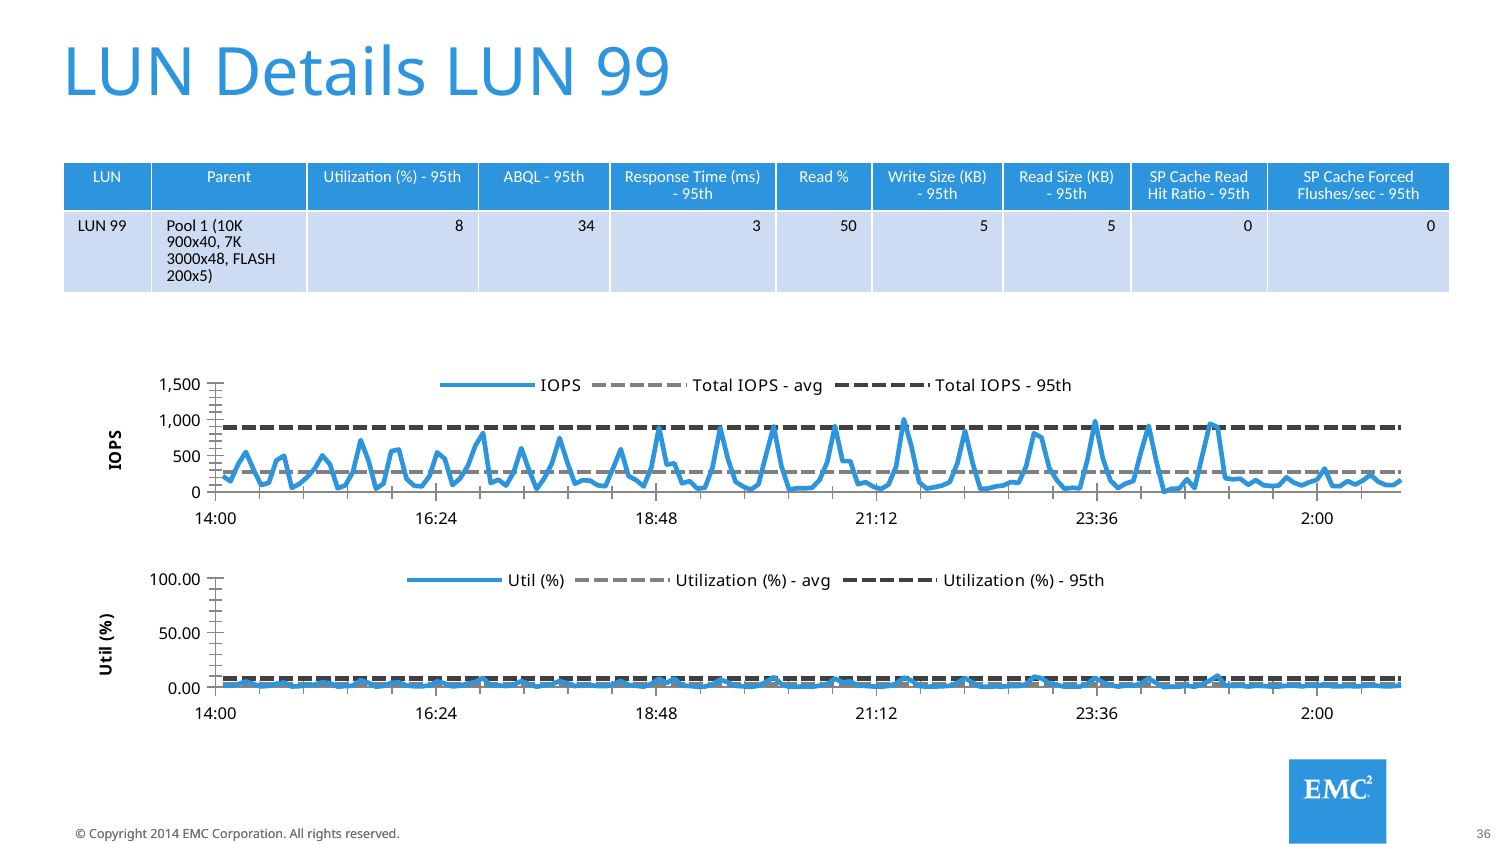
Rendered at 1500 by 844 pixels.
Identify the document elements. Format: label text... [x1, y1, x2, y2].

table_cell Pool 1 (10K 900x40, 7K 3000x48, FLASH 200x5) [152, 212, 306, 292]
table_cell 0 [1268, 212, 1449, 292]
table_cell LUN 99 [64, 212, 151, 292]
table_cell 0 [1132, 212, 1267, 292]
table_cell 50 [777, 212, 871, 292]
table_cell 3 [611, 212, 775, 292]
table_header Read % [777, 163, 871, 210]
table_header LUN [64, 163, 151, 210]
chart [62, 356, 1451, 530]
table_header Parent [152, 163, 306, 210]
table_cell 8 [308, 212, 478, 292]
picture [1303, 775, 1372, 799]
table_cell 5 [1004, 212, 1130, 292]
table_header Utilization (%) - 95th [308, 163, 478, 210]
table_cell 5 [873, 212, 1002, 292]
table_header SP Cache Read Hit Ratio - 95th [1132, 163, 1267, 210]
table_cell 34 [479, 212, 609, 292]
table_header Write Size (KB) - 95th [873, 163, 1002, 210]
table_header ABQL - 95th [479, 163, 609, 210]
chart [62, 551, 1451, 725]
table_header Response Time (ms) - 95th [611, 163, 775, 210]
title LUN Details LUN 99 [62, 37, 1450, 113]
table_header SP Cache Forced Flushes/sec - 95th [1268, 163, 1449, 210]
table_header Read Size (KB) - 95th [1004, 163, 1130, 210]
